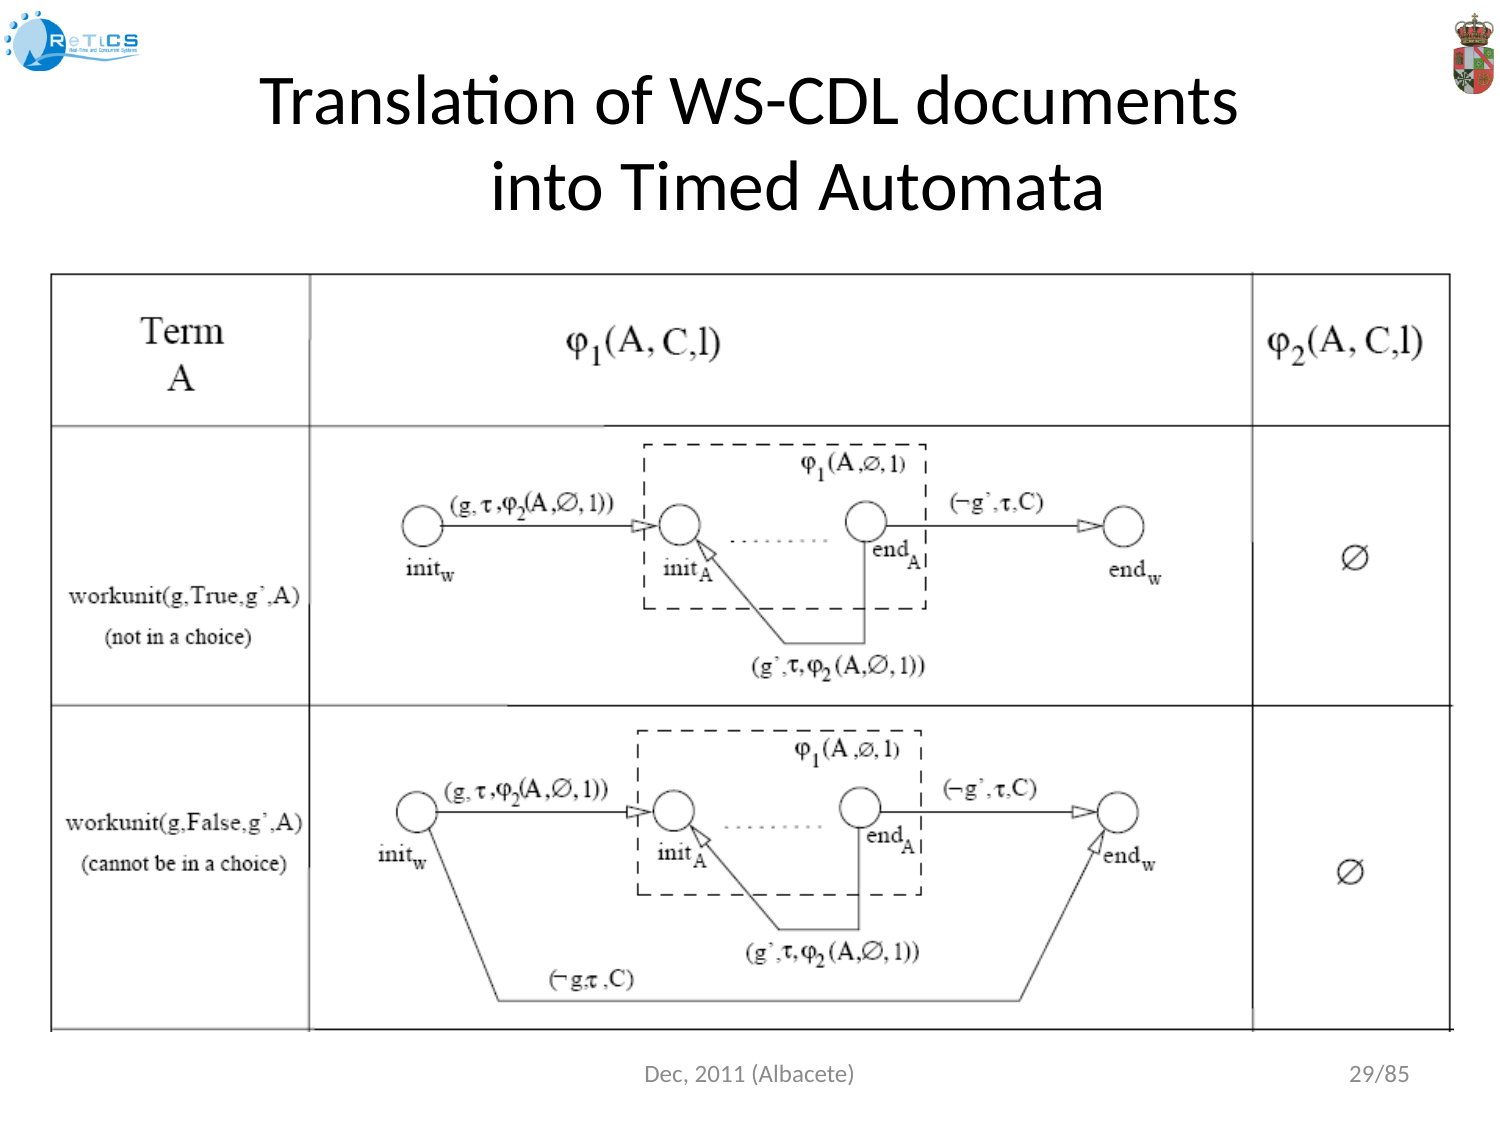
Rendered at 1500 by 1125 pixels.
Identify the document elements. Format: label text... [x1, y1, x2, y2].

picture [4, 10, 141, 71]
picture [1452, 11, 1494, 94]
slide_number 29/85 [1074, 1042, 1425, 1103]
footer Dec, 2011 (Albacete) [512, 1042, 988, 1103]
picture [46, 269, 1454, 1033]
title Translation of WS-CDL documents into Timed Automata [75, 45, 1425, 233]
